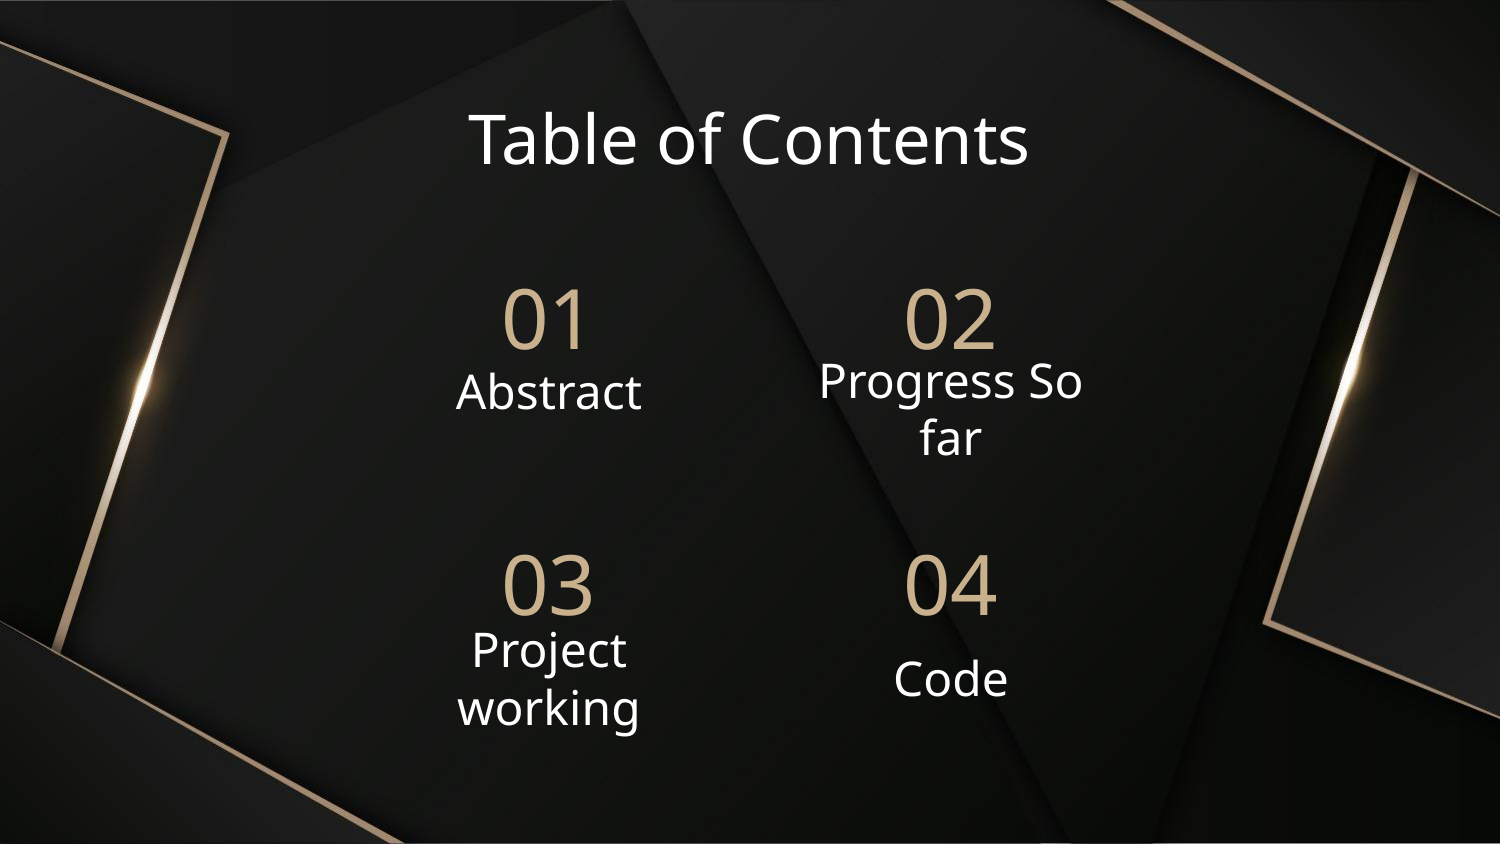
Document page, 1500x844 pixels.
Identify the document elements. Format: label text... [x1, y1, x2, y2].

subtitle Project working [375, 647, 723, 707]
title 03 [412, 542, 686, 647]
subtitle Code [777, 647, 1125, 707]
picture [0, 0, 1500, 844]
title 04 [814, 542, 1088, 648]
subtitle Progress So far [777, 378, 1125, 438]
title 02 [814, 269, 1088, 381]
title Table of Contents [114, 80, 1386, 189]
subtitle Abstract [375, 360, 723, 420]
title 01 [412, 269, 686, 381]
